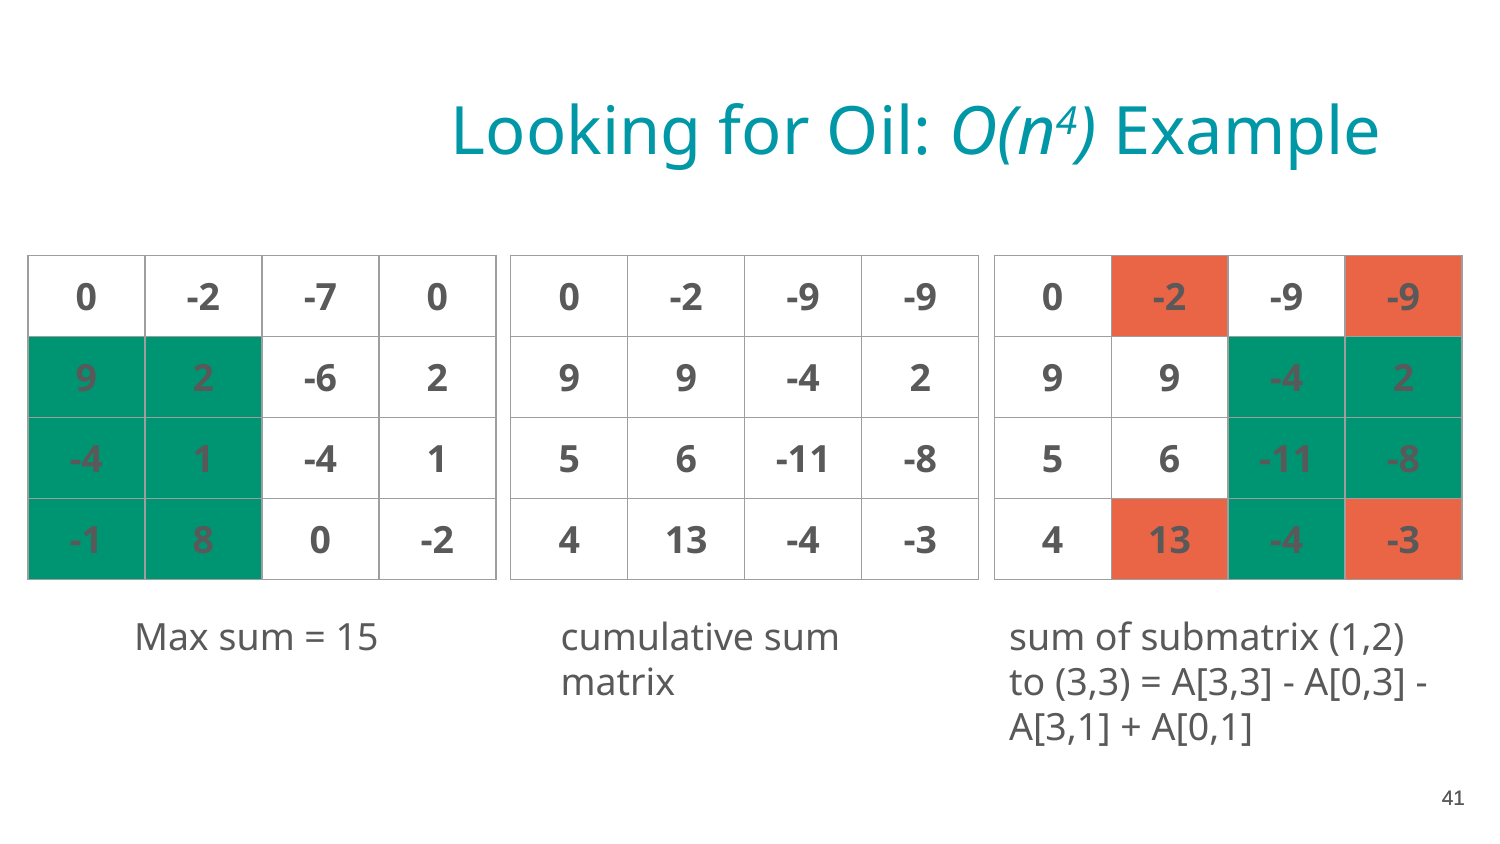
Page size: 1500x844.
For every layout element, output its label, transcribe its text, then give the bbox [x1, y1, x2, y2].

text_box Max sum = 15 [119, 597, 405, 669]
table_cell 1 [146, 418, 261, 498]
table_cell 0 [263, 499, 378, 579]
table_cell 13 [628, 499, 744, 579]
table_cell -8 [1346, 418, 1461, 498]
table_cell 5 [995, 418, 1111, 498]
table_header -7 [263, 256, 378, 336]
table_cell -11 [745, 418, 861, 498]
table_cell 4 [995, 499, 1111, 579]
table_header 0 [511, 256, 627, 336]
table_header 0 [380, 256, 495, 336]
table_cell -4 [745, 499, 861, 579]
table_header 0 [995, 256, 1111, 336]
table_header -2 [1112, 256, 1227, 336]
table_cell -1 [29, 499, 144, 579]
table_cell 2 [862, 337, 978, 417]
text_box sum of submatrix (1,2) to (3,3) = A[3,3] - A[0,3] - A[3,1] + A[0,1] [994, 597, 1463, 765]
table_cell -4 [745, 337, 861, 417]
table_cell -8 [862, 418, 978, 498]
table_cell 9 [29, 337, 144, 417]
table_cell 13 [1112, 499, 1227, 579]
table_header -9 [1346, 256, 1461, 336]
table_header -9 [745, 256, 861, 336]
table_cell -11 [1229, 418, 1344, 498]
table_cell -3 [1346, 499, 1461, 579]
table_cell 2 [380, 337, 495, 417]
table_cell -4 [263, 418, 378, 498]
table_cell 8 [146, 499, 261, 579]
table_cell 9 [511, 337, 627, 417]
table_header -2 [628, 256, 744, 336]
table_cell 2 [1346, 337, 1461, 417]
table_cell 6 [628, 418, 744, 498]
table_header -9 [1229, 256, 1344, 336]
table_header -9 [862, 256, 978, 336]
table_header -2 [146, 256, 261, 336]
text_box cumulative sum matrix [545, 597, 945, 669]
table_cell 9 [628, 337, 744, 417]
table_cell 4 [511, 499, 627, 579]
table_header 0 [29, 256, 144, 336]
table_cell 9 [1112, 337, 1227, 417]
table_cell -4 [1229, 499, 1344, 579]
table_cell -2 [380, 499, 495, 579]
slide_number ‹#› [1389, 764, 1480, 830]
table_cell 1 [380, 418, 495, 498]
table_cell -3 [862, 499, 978, 579]
table_cell 6 [1112, 418, 1227, 498]
table_cell -4 [29, 418, 144, 498]
table_cell 2 [146, 337, 261, 417]
table_cell -4 [1229, 337, 1344, 417]
table_cell 9 [995, 337, 1111, 417]
table_cell 5 [511, 418, 627, 498]
title Looking for Oil: O(n4) Example [435, 72, 1449, 167]
table_cell -6 [263, 337, 378, 417]
